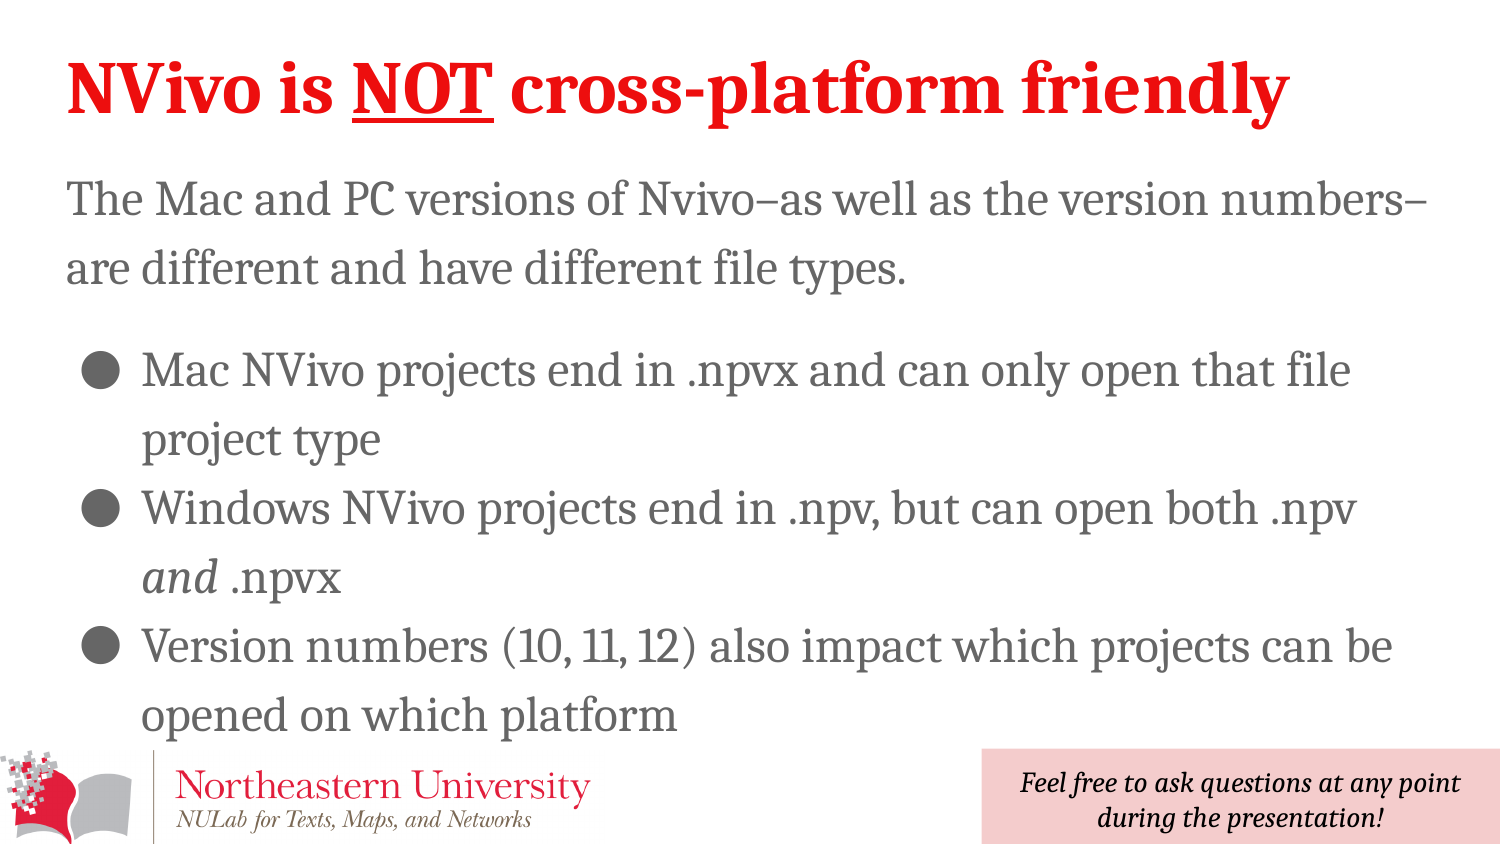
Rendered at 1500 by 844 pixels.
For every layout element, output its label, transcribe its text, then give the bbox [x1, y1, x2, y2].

title NVivo is NOT cross-platform friendly [51, 23, 1449, 117]
list The Mac and PC versions of Nvivo–as well as the version numbers–are different and have different file types. Mac NVivo projects end in .npvx and can only open that file project type Windows NVivo projects end in .npv, but can open both .npv and .npvx Version numbers (10, 11, 12) also impact which projects can be opened on which platform [51, 141, 1449, 749]
picture [0, 750, 605, 844]
